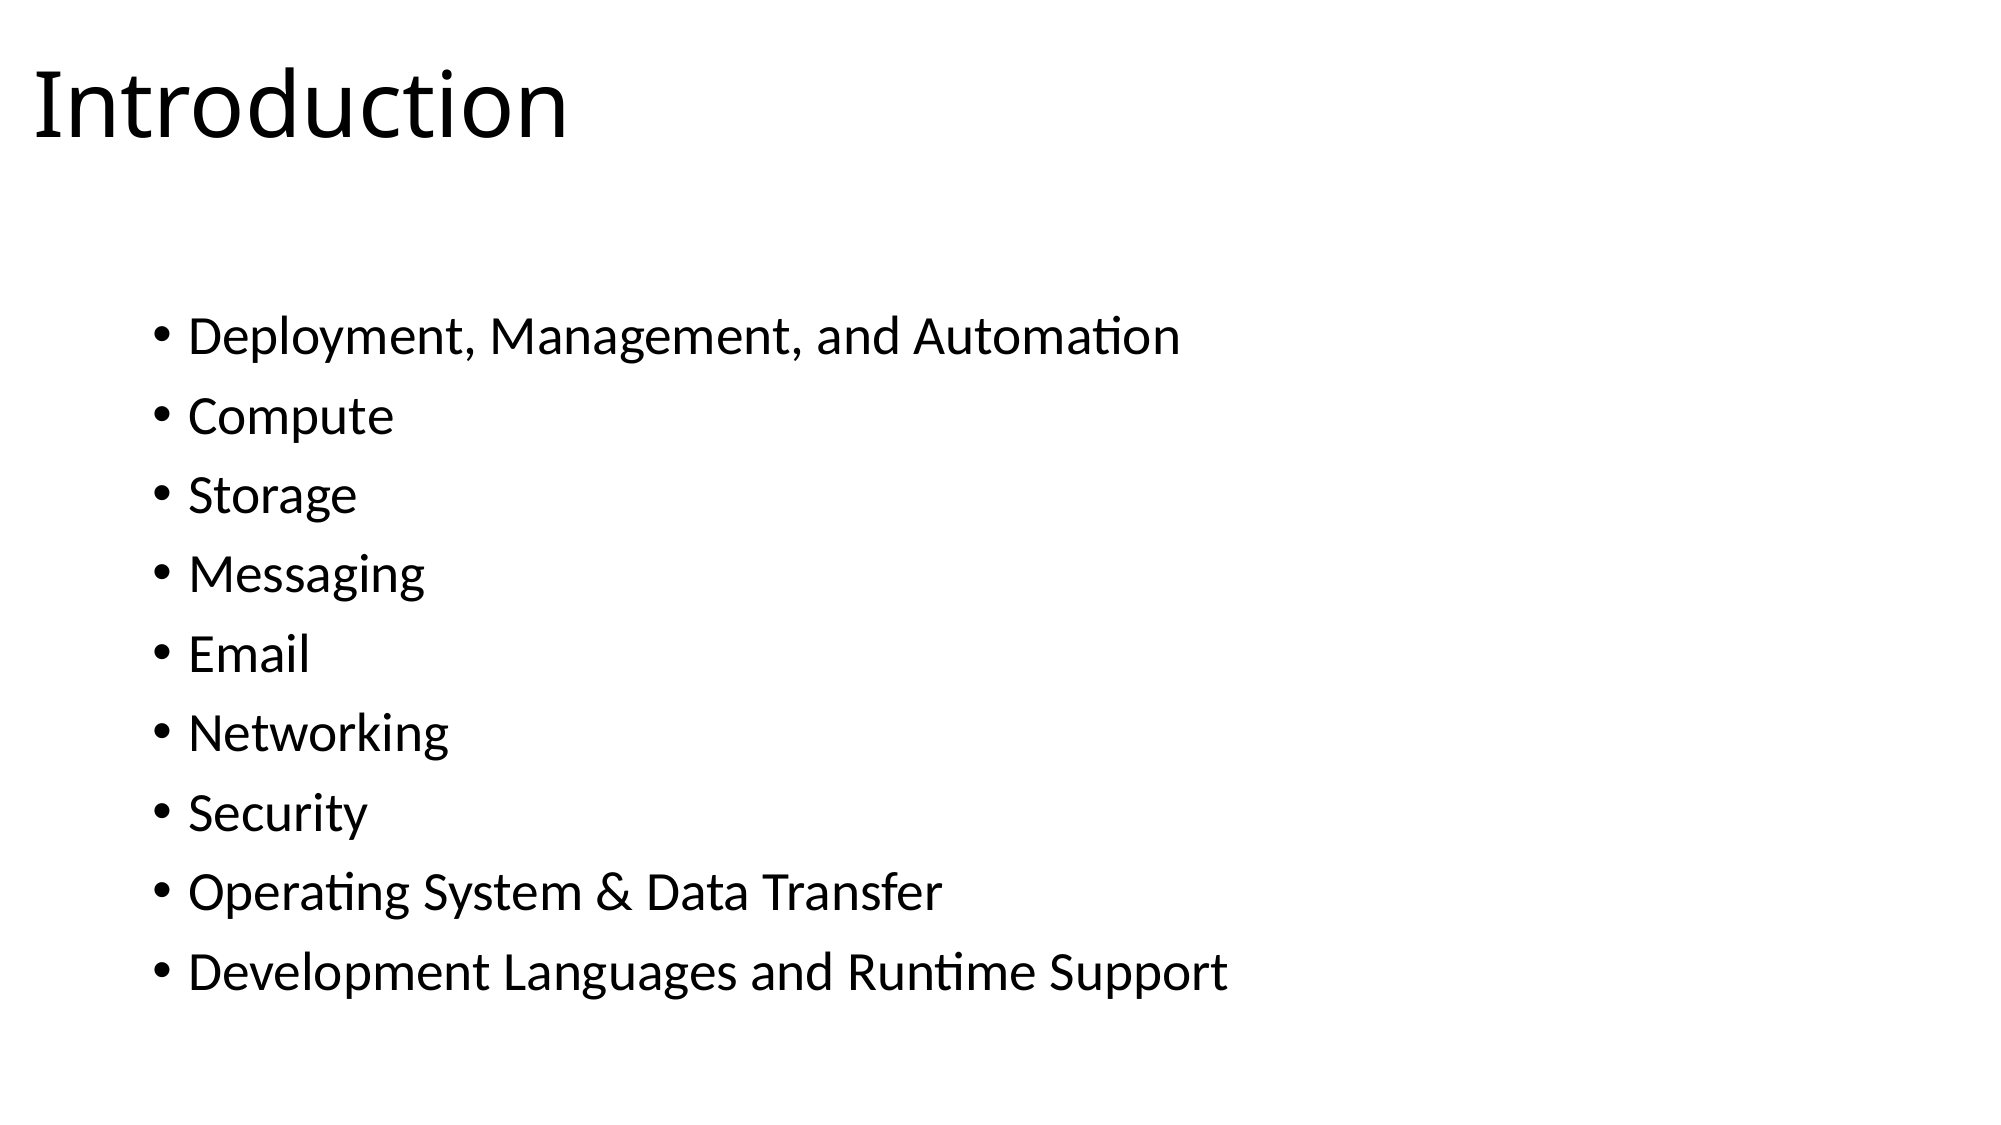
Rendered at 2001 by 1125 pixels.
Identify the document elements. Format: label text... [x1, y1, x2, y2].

title Introduction [18, 0, 1744, 216]
list Deployment, Management, and Automation Compute Storage Messaging Email Networking Security Operating System & Data Transfer Development Languages and Runtime Support [137, 299, 1863, 1014]
